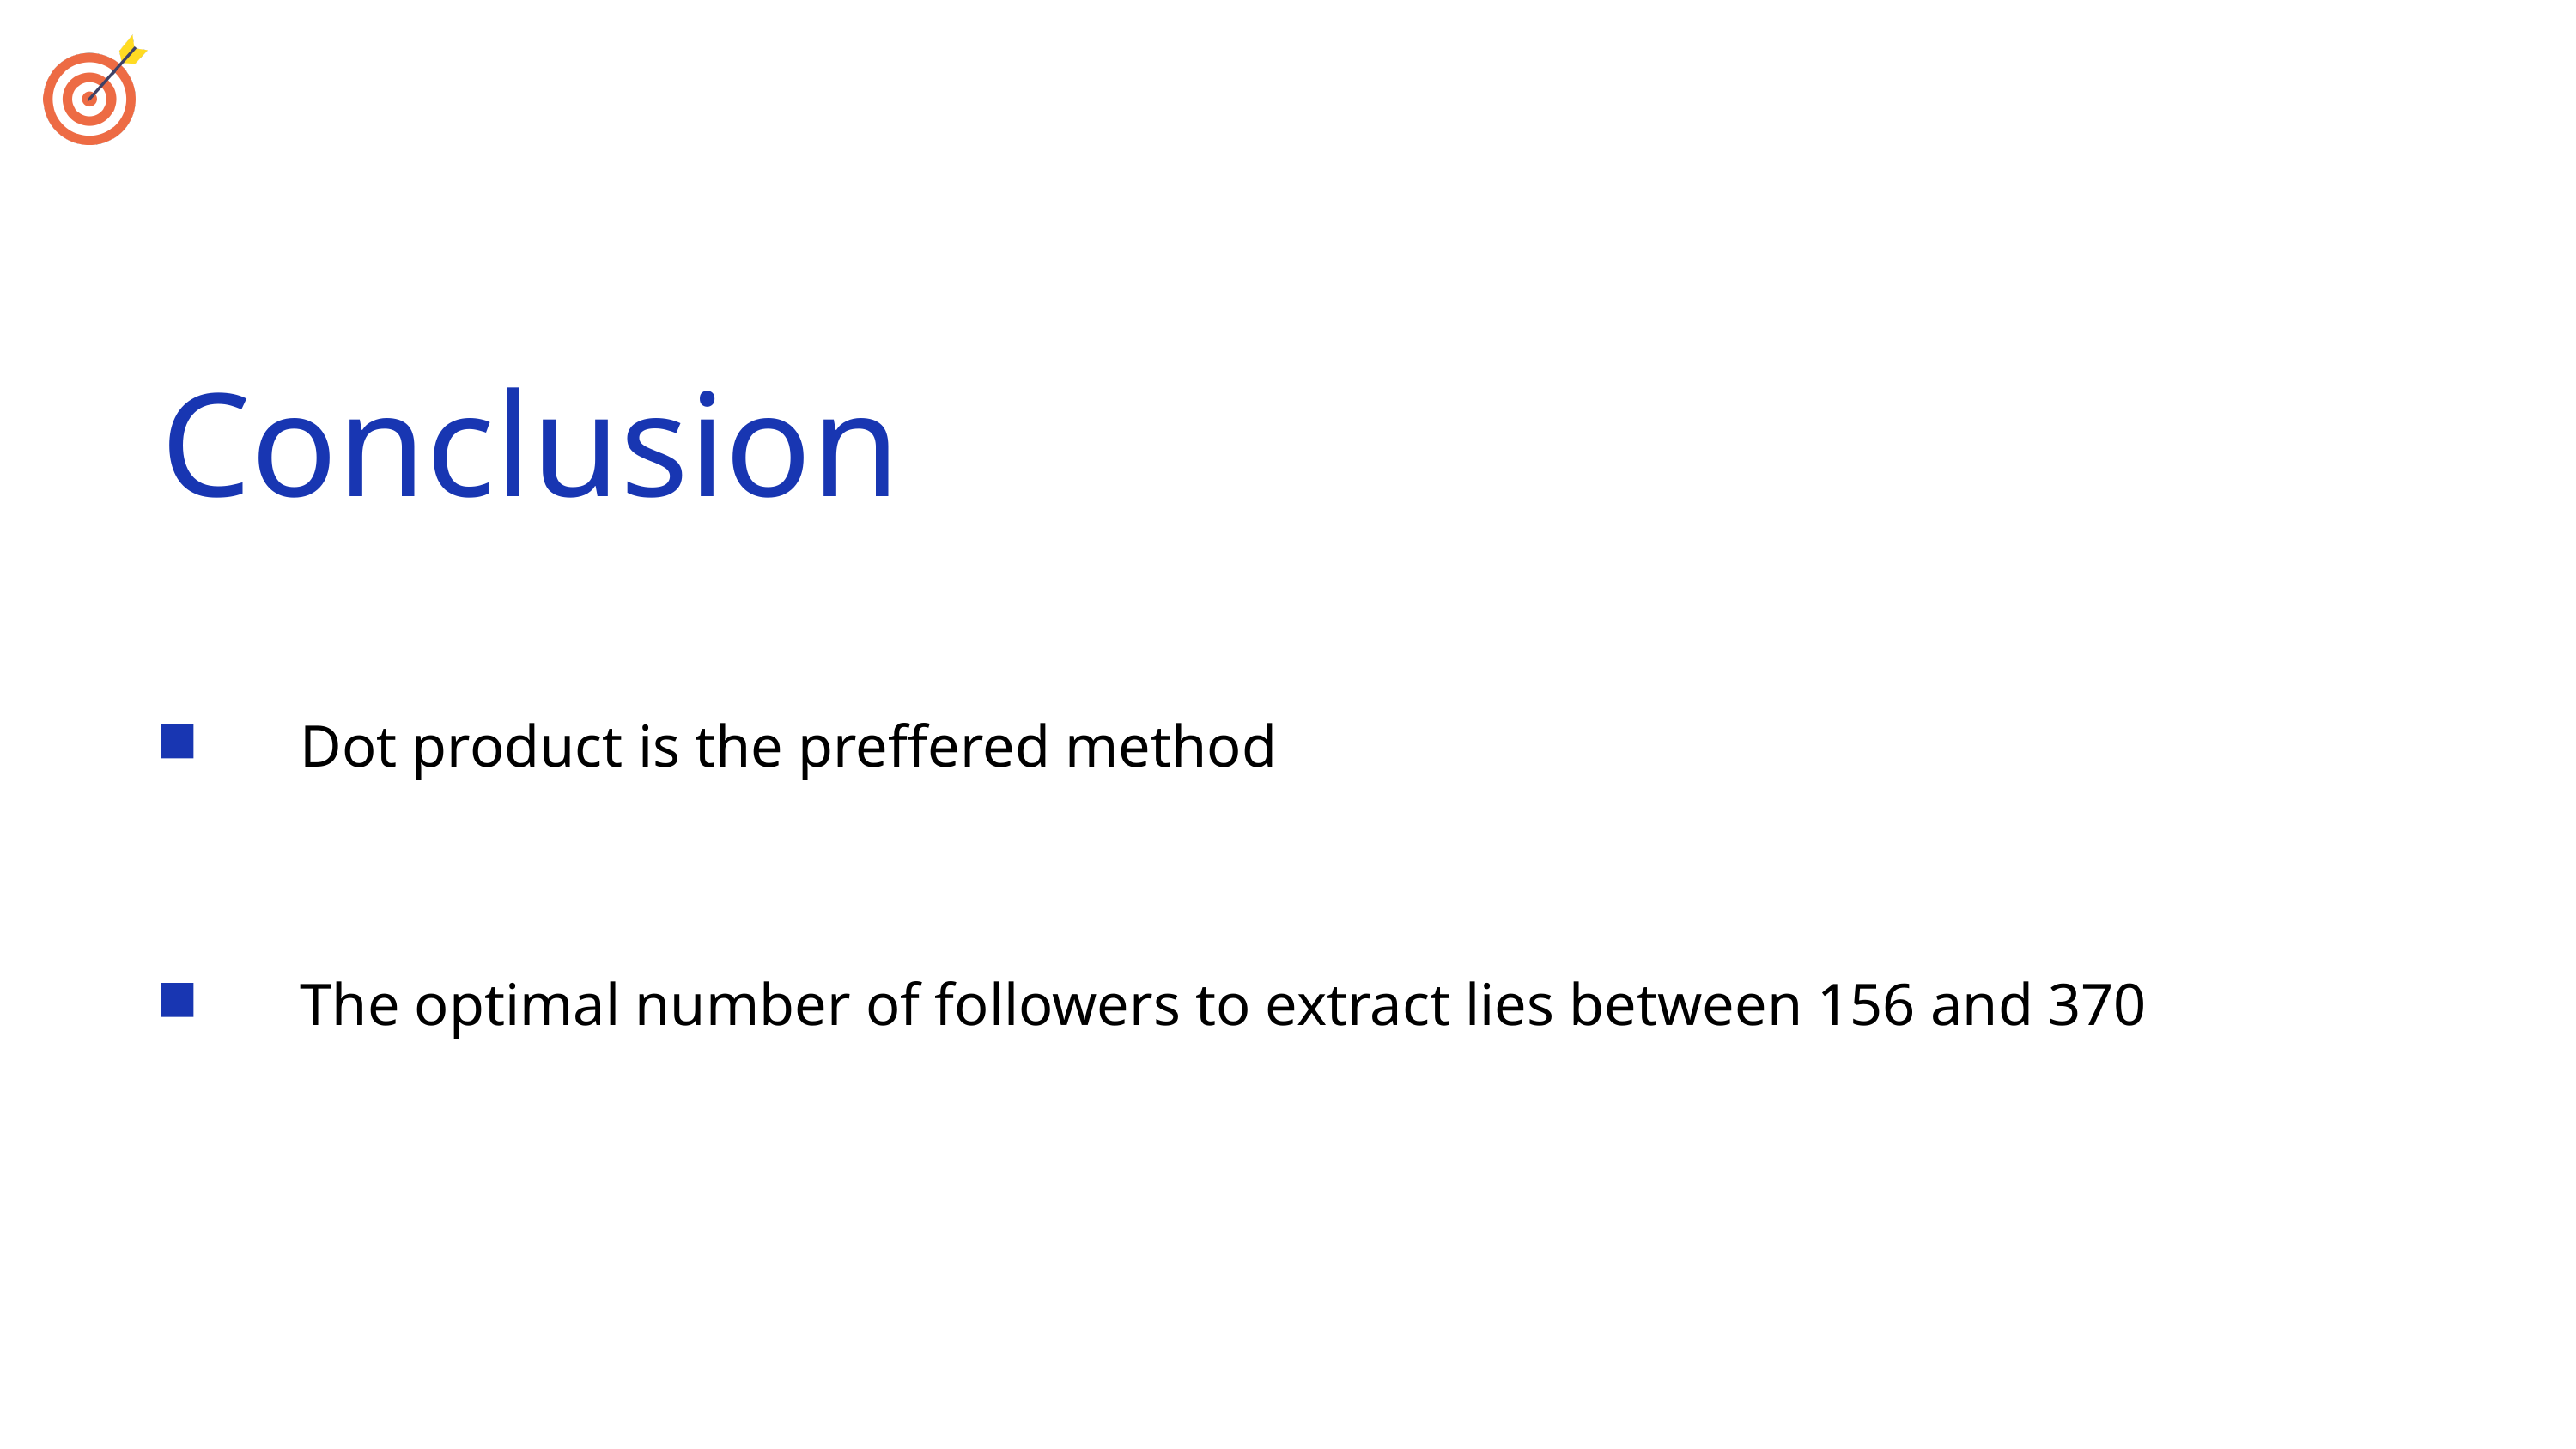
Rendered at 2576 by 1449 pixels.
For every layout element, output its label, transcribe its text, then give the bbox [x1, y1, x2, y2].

text_box Conclusion [161, 367, 2098, 525]
text_box [161, 724, 194, 759]
text_box [161, 983, 194, 1017]
text_box Dot product is the preffered method [300, 698, 1434, 779]
picture [43, 34, 148, 145]
text_box The optimal number of followers to extract lies between 156 and 370 [300, 956, 2432, 1037]
